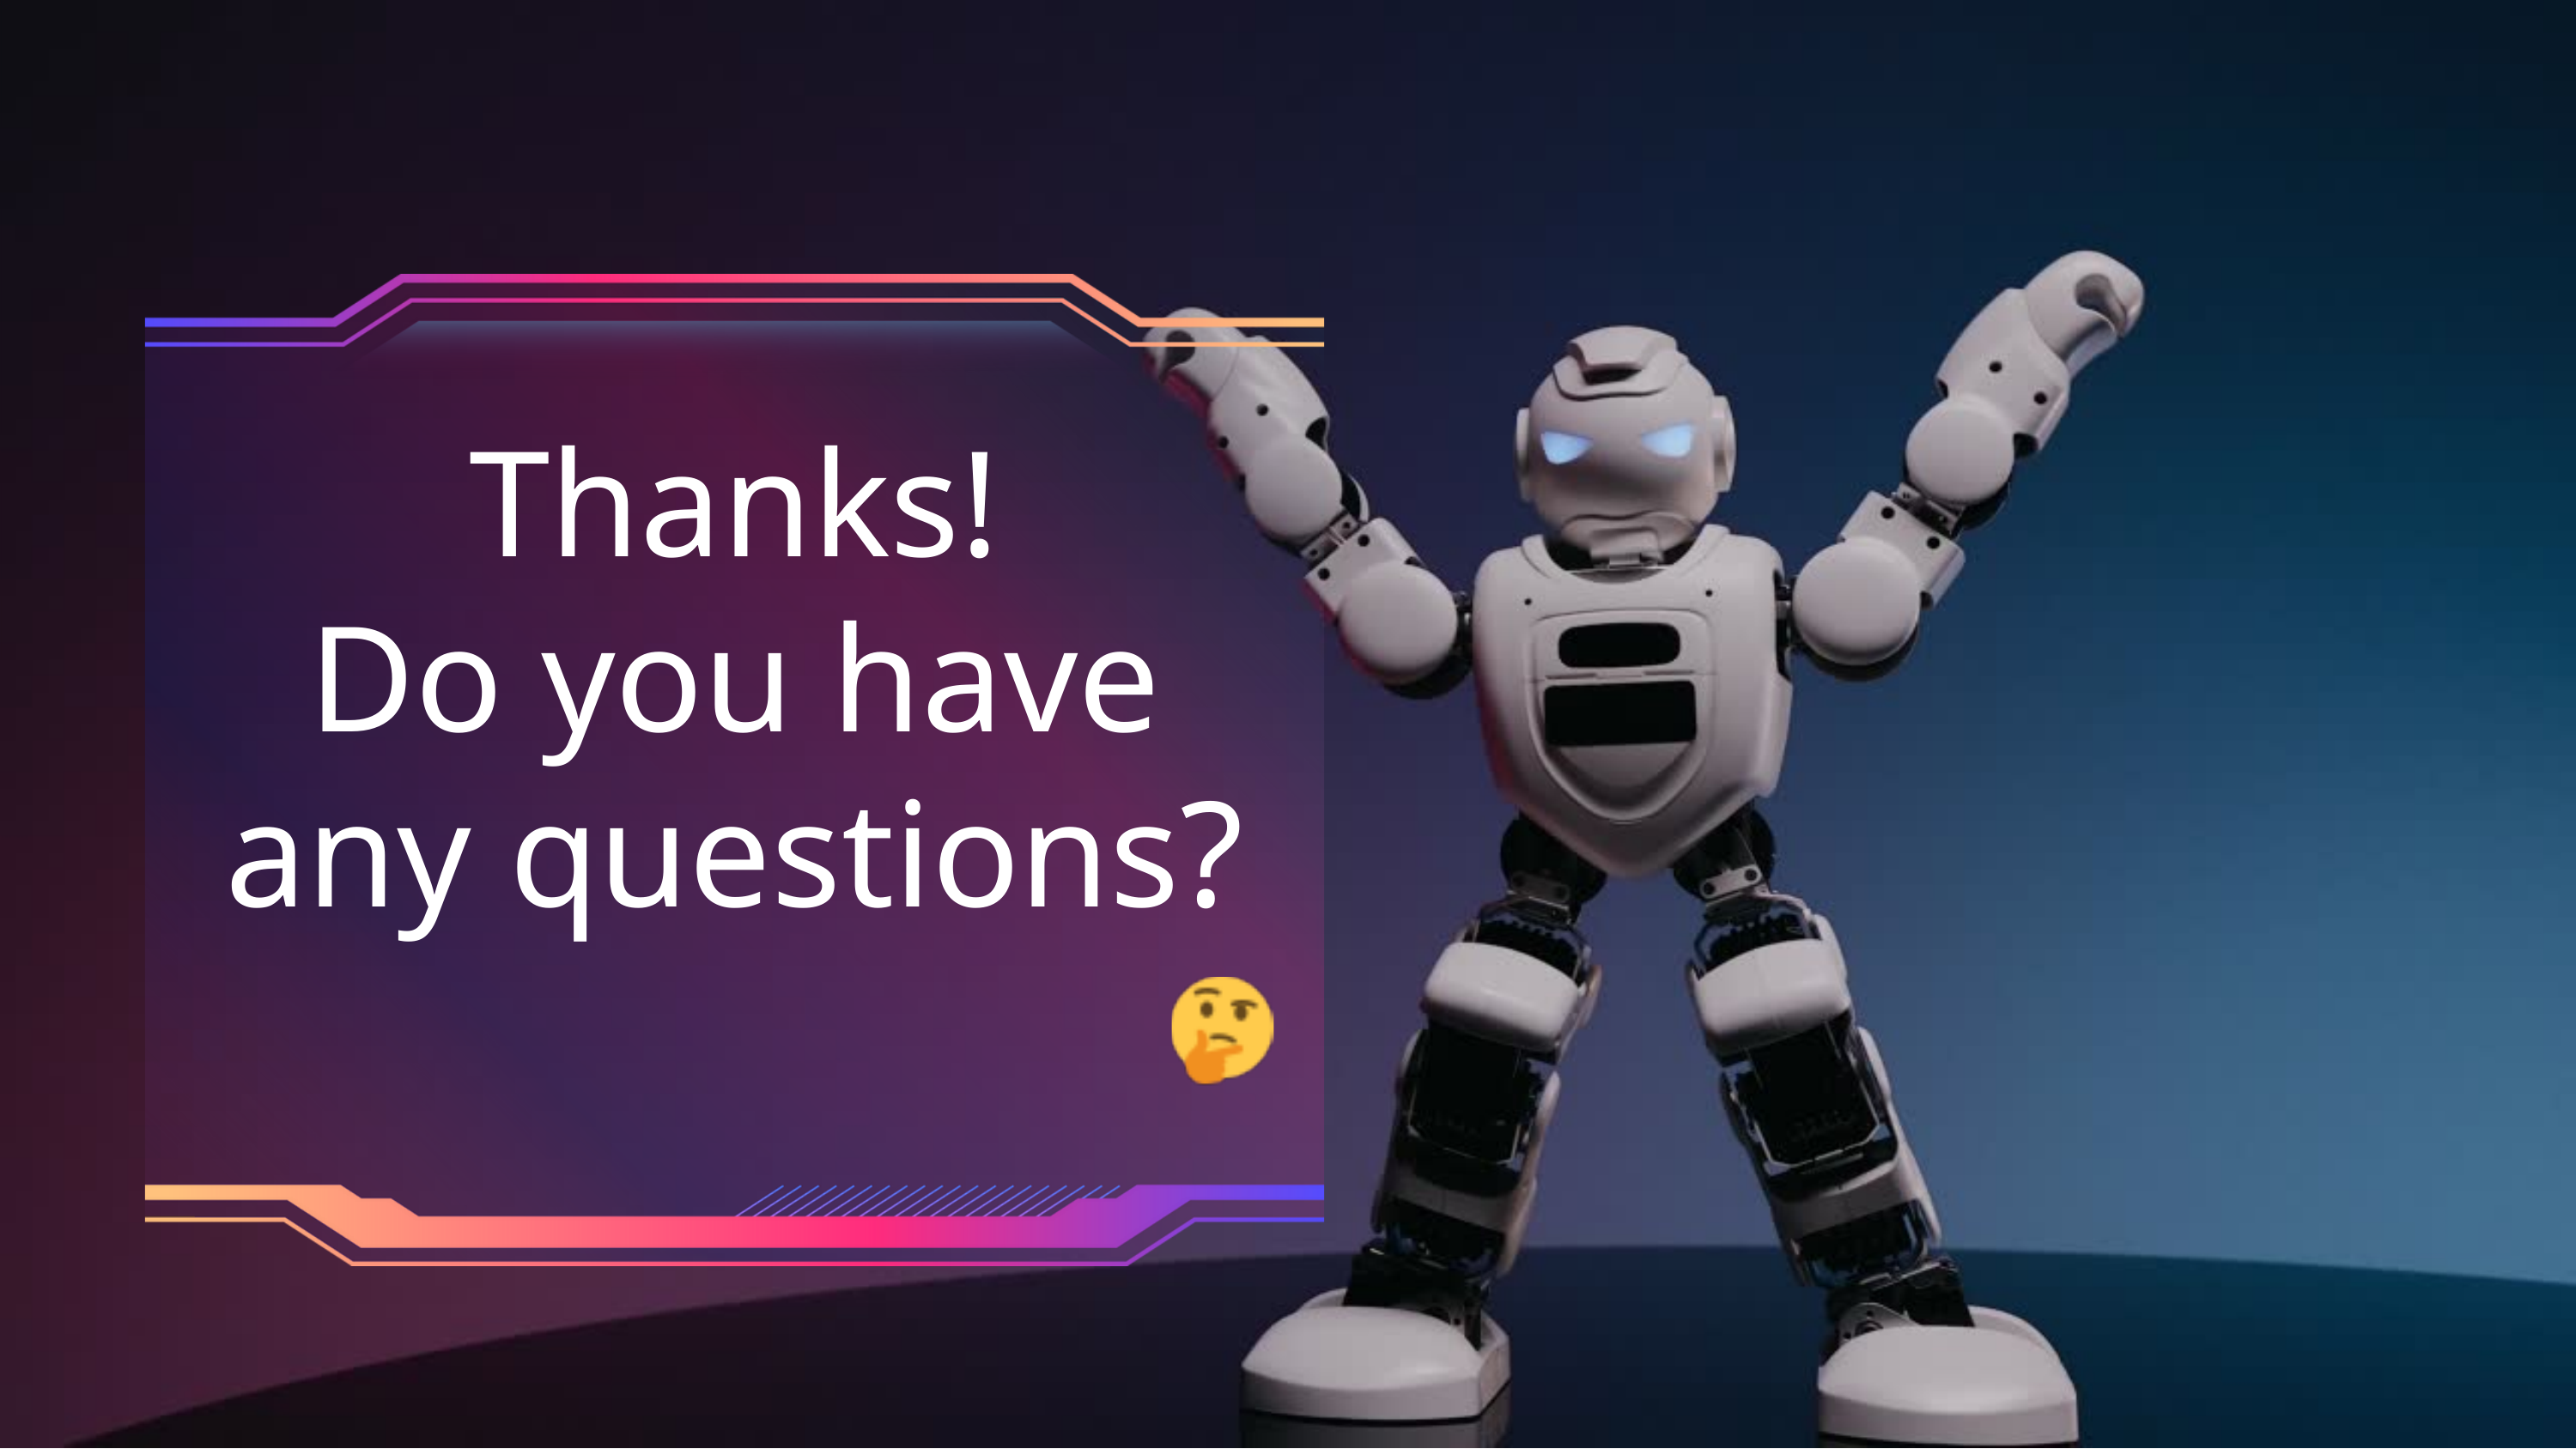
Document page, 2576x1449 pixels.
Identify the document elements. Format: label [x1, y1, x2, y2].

text_box [0, 0, 2576, 1449]
